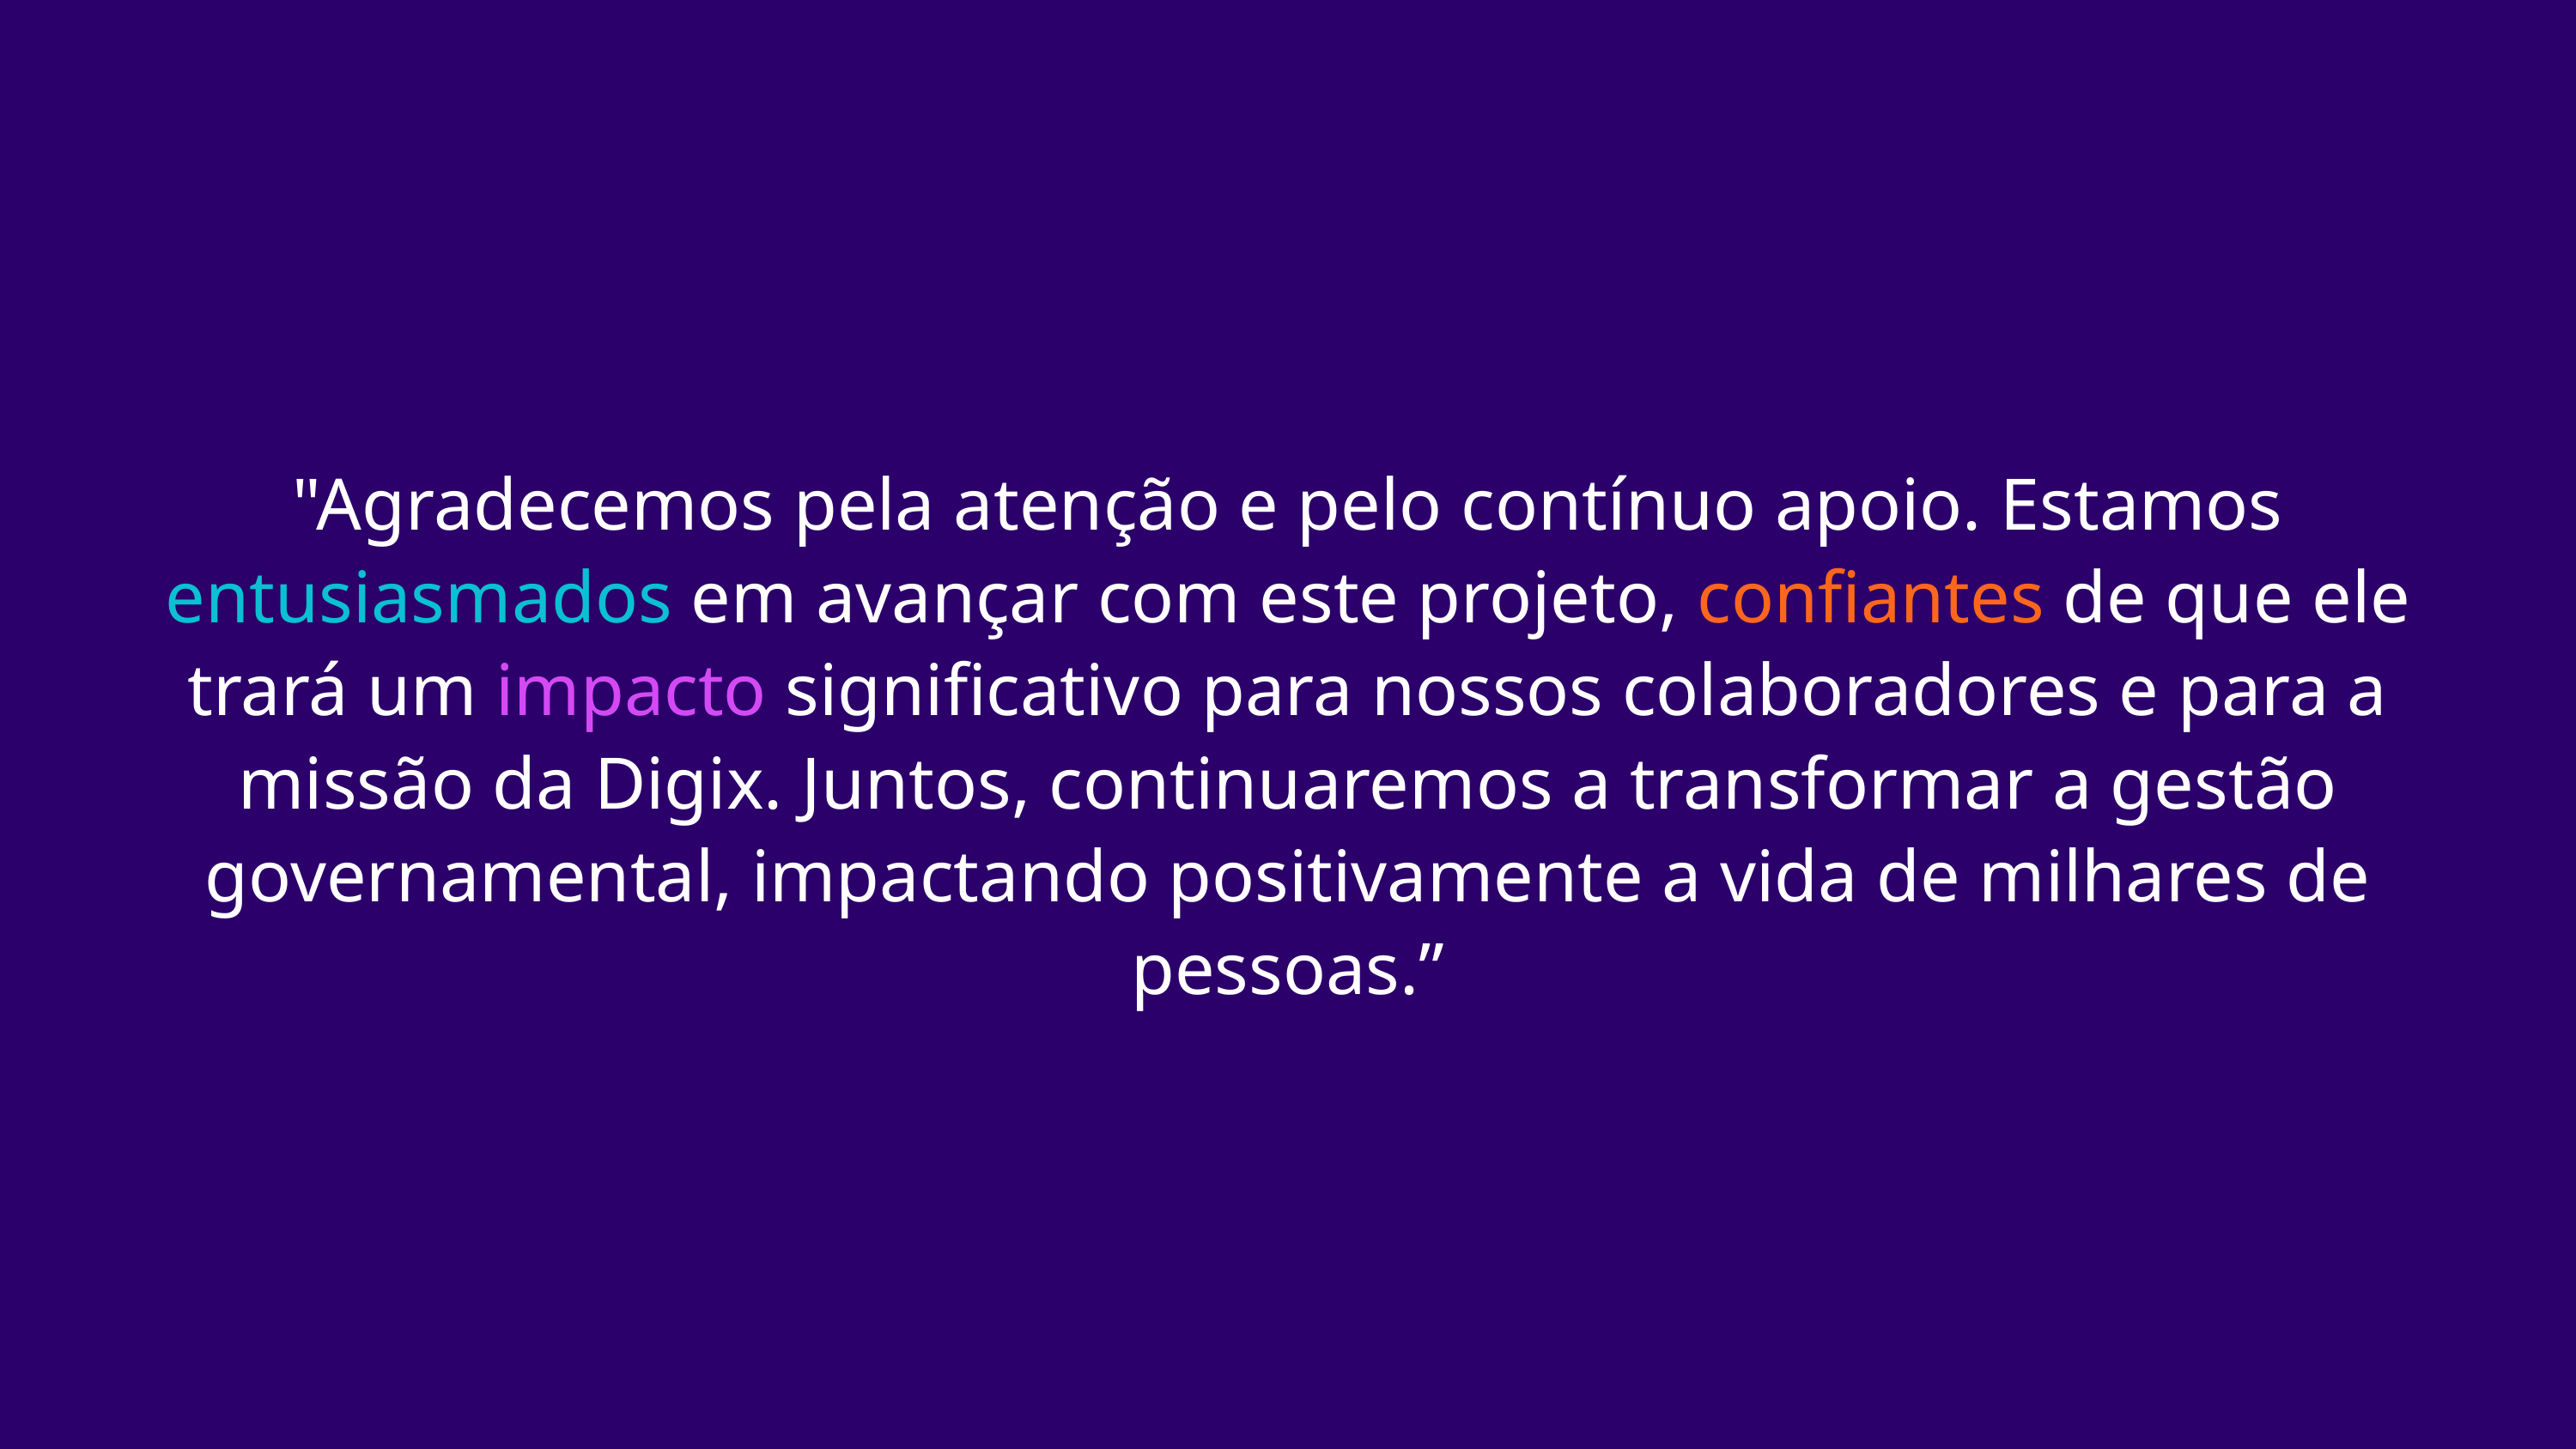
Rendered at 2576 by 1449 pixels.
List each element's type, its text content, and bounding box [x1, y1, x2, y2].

text_box "Agradecemos pela atenção e pelo contínuo apoio. Estamos entusiasmados em avançar com este projeto, confiantes de que ele trará um impacto significativo para nossos colaboradores e para a missão da Digix. Juntos, continuaremos a transformar a gestão governamental, impactando positivamente a vida de milhares de pessoas.” [144, 451, 2432, 1102]
